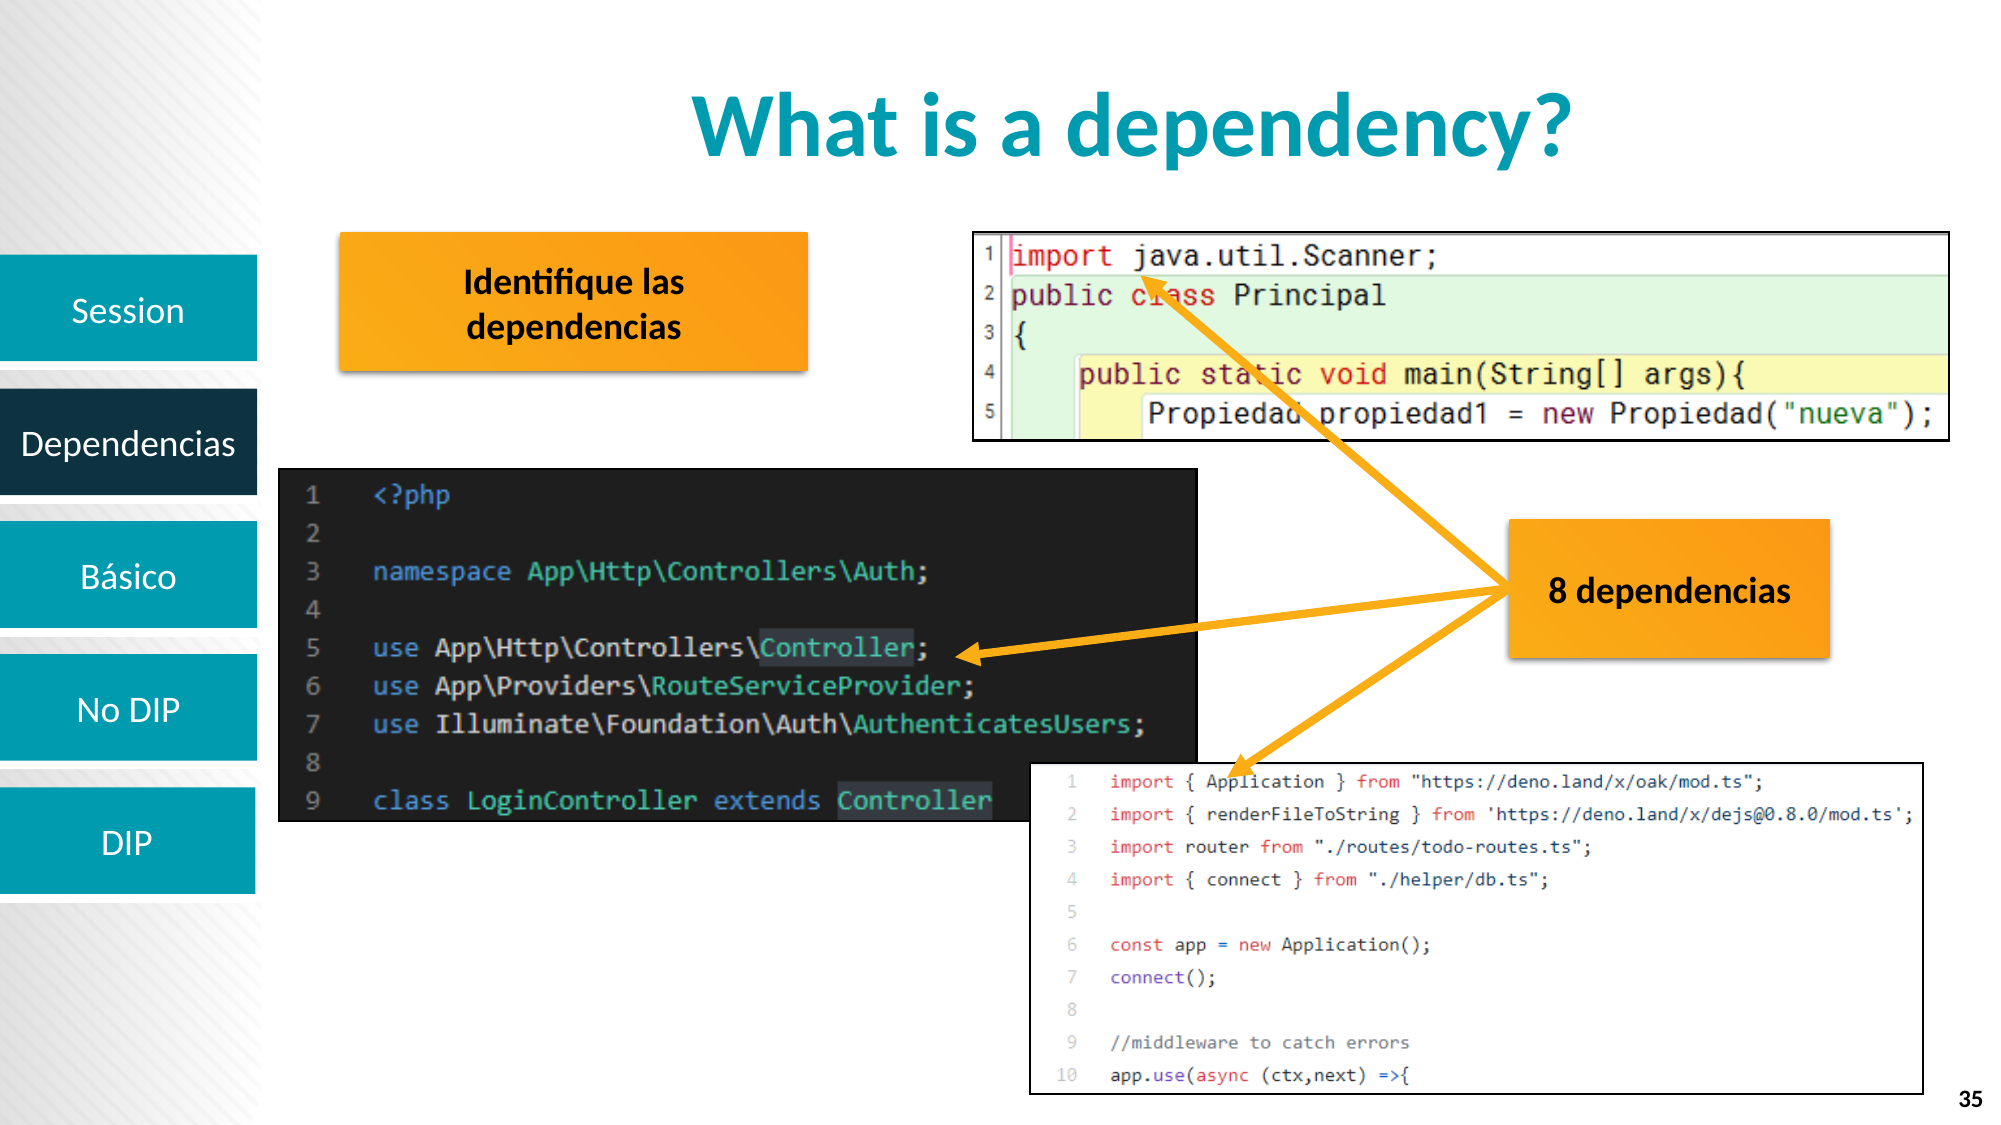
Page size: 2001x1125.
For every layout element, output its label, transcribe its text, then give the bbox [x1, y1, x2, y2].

picture [974, 232, 1949, 440]
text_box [1226, 658, 1510, 778]
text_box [1140, 275, 1510, 588]
title What is a dependency? [340, 36, 1927, 204]
slide_number 35 [1921, 1072, 2000, 1124]
picture [279, 470, 1922, 1093]
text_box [954, 588, 1510, 658]
text_box 8 dependencias [1510, 519, 1831, 658]
text_box Identifique las dependencias [340, 232, 808, 371]
